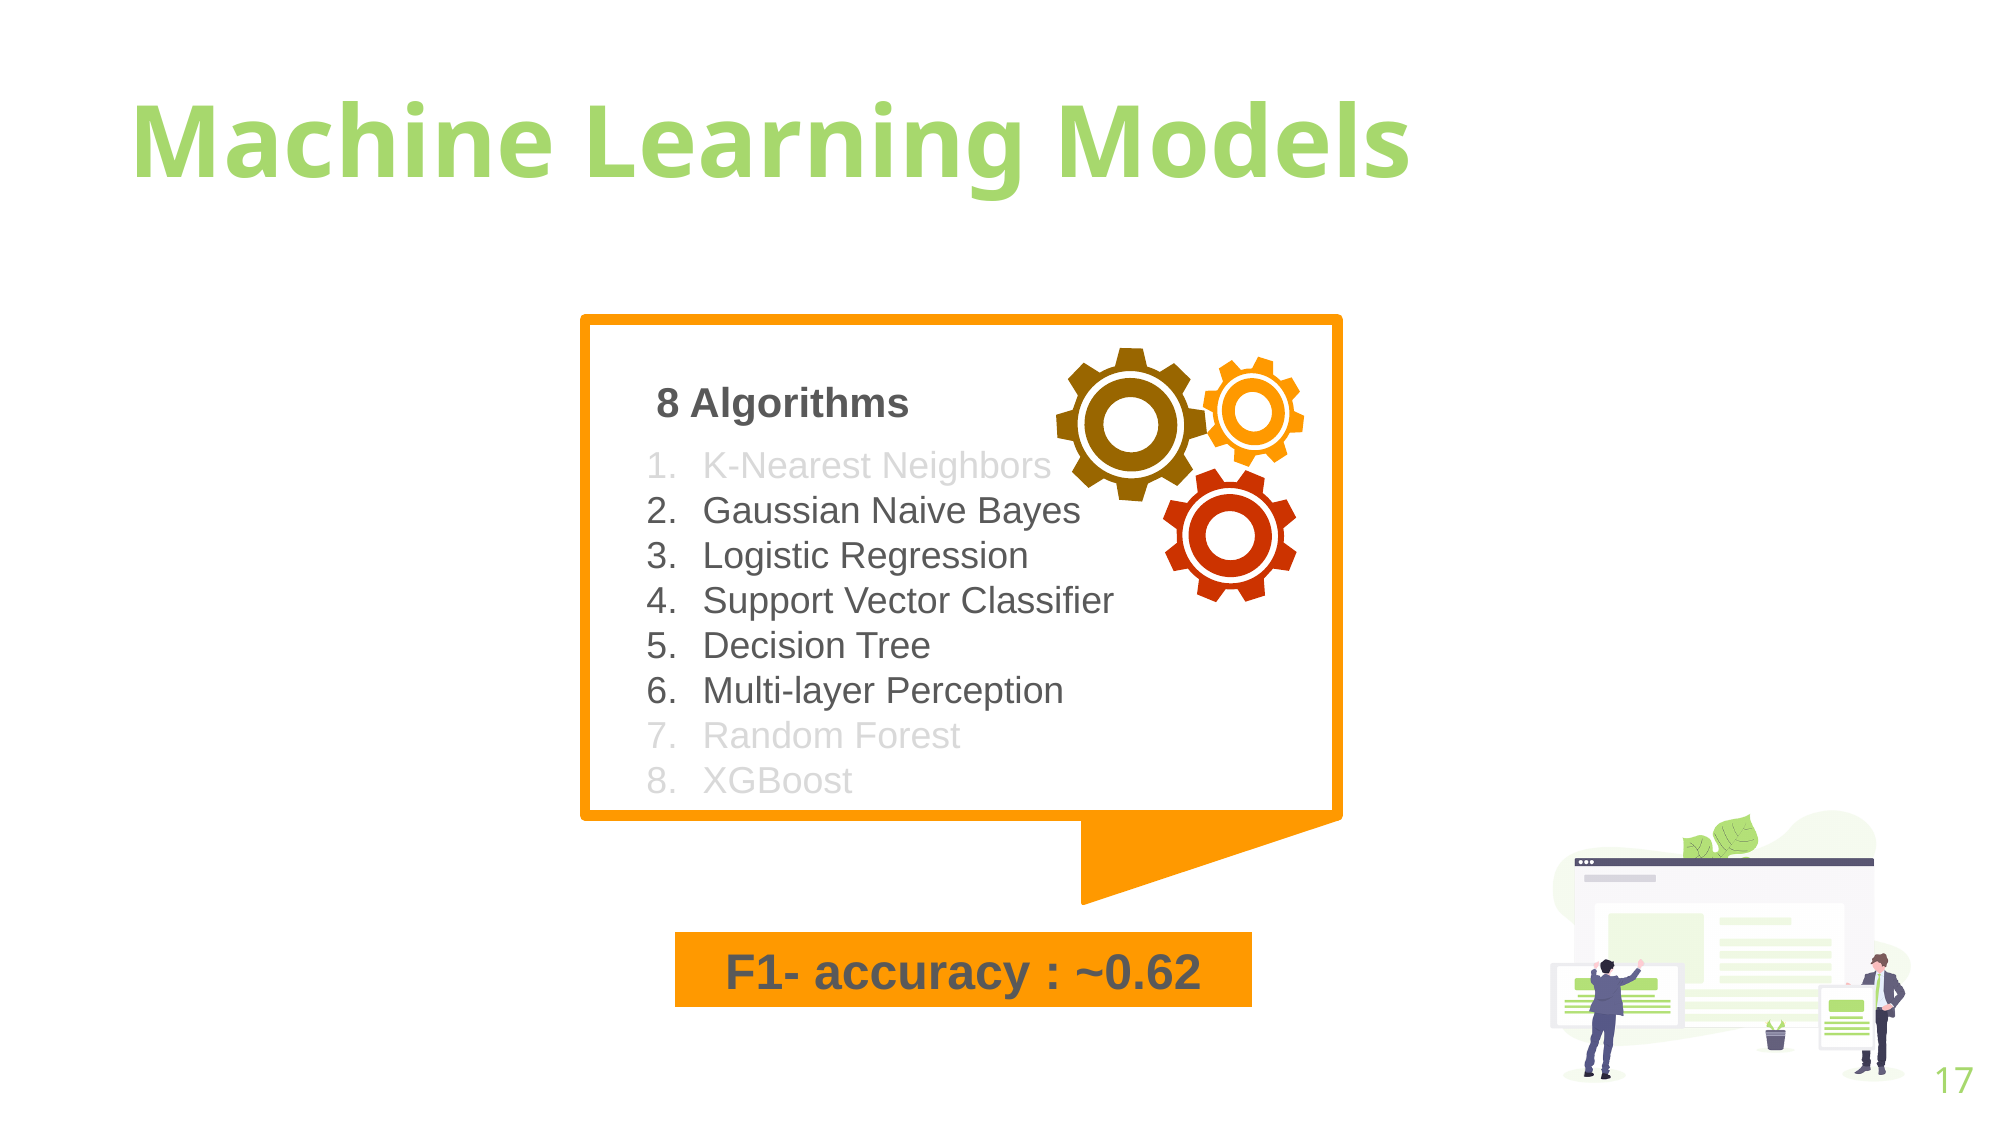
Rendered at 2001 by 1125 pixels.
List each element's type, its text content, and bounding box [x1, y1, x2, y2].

text_box F1- accuracy : ~0.62 [675, 932, 1252, 1007]
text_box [1045, 338, 1316, 588]
picture [1550, 810, 1911, 1083]
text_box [584, 318, 1338, 904]
slide_number 17 [1854, 1038, 1975, 1125]
text_box Machine Learning Models [128, 64, 1710, 198]
